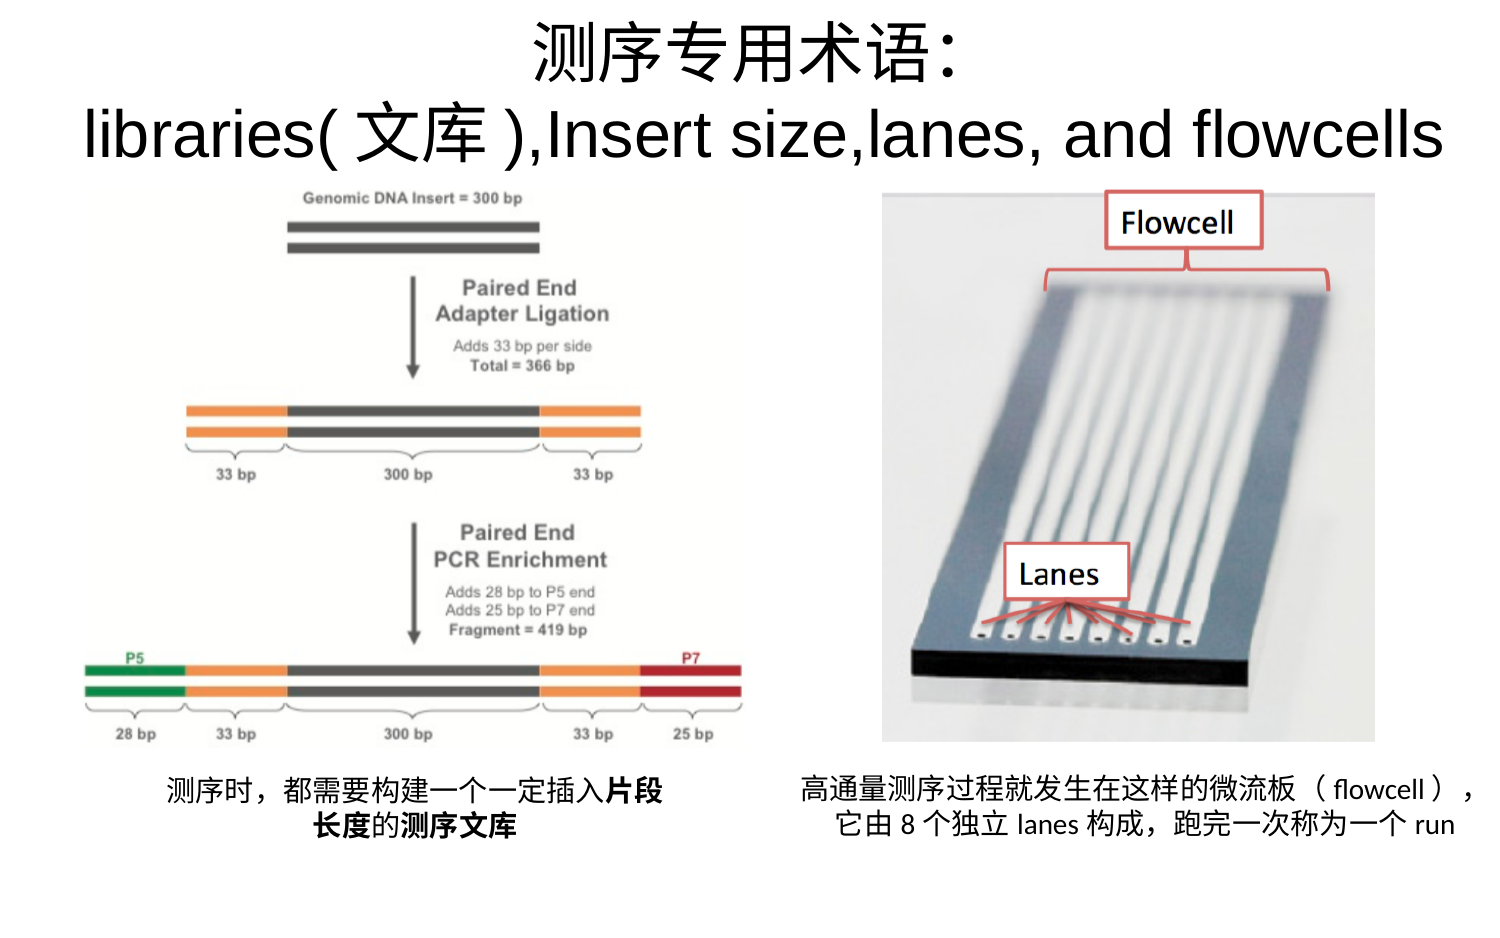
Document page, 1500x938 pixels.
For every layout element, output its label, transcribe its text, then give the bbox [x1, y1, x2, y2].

text_box 高通量测序过程就发生在这样的微流板（flowcell）， 它由8个独立lanes构成，跑完一次称为一个run [785, 763, 1500, 848]
picture [882, 189, 1376, 747]
title 测序专用术语： libraries(文库),Insert size,lanes, and flowcells [45, 20, 1484, 161]
text_box 测序时，都需要构建一个一定插入片段 长度的测序文库 [151, 765, 679, 850]
picture [83, 189, 746, 749]
